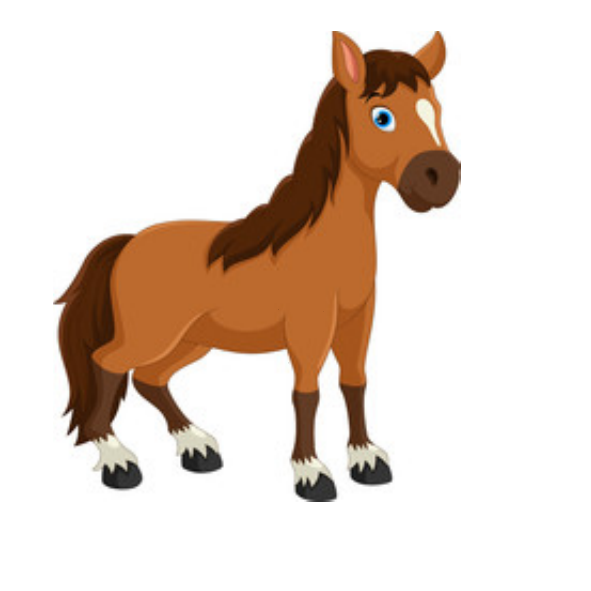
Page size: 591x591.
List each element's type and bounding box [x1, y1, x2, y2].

list [53, 31, 461, 502]
